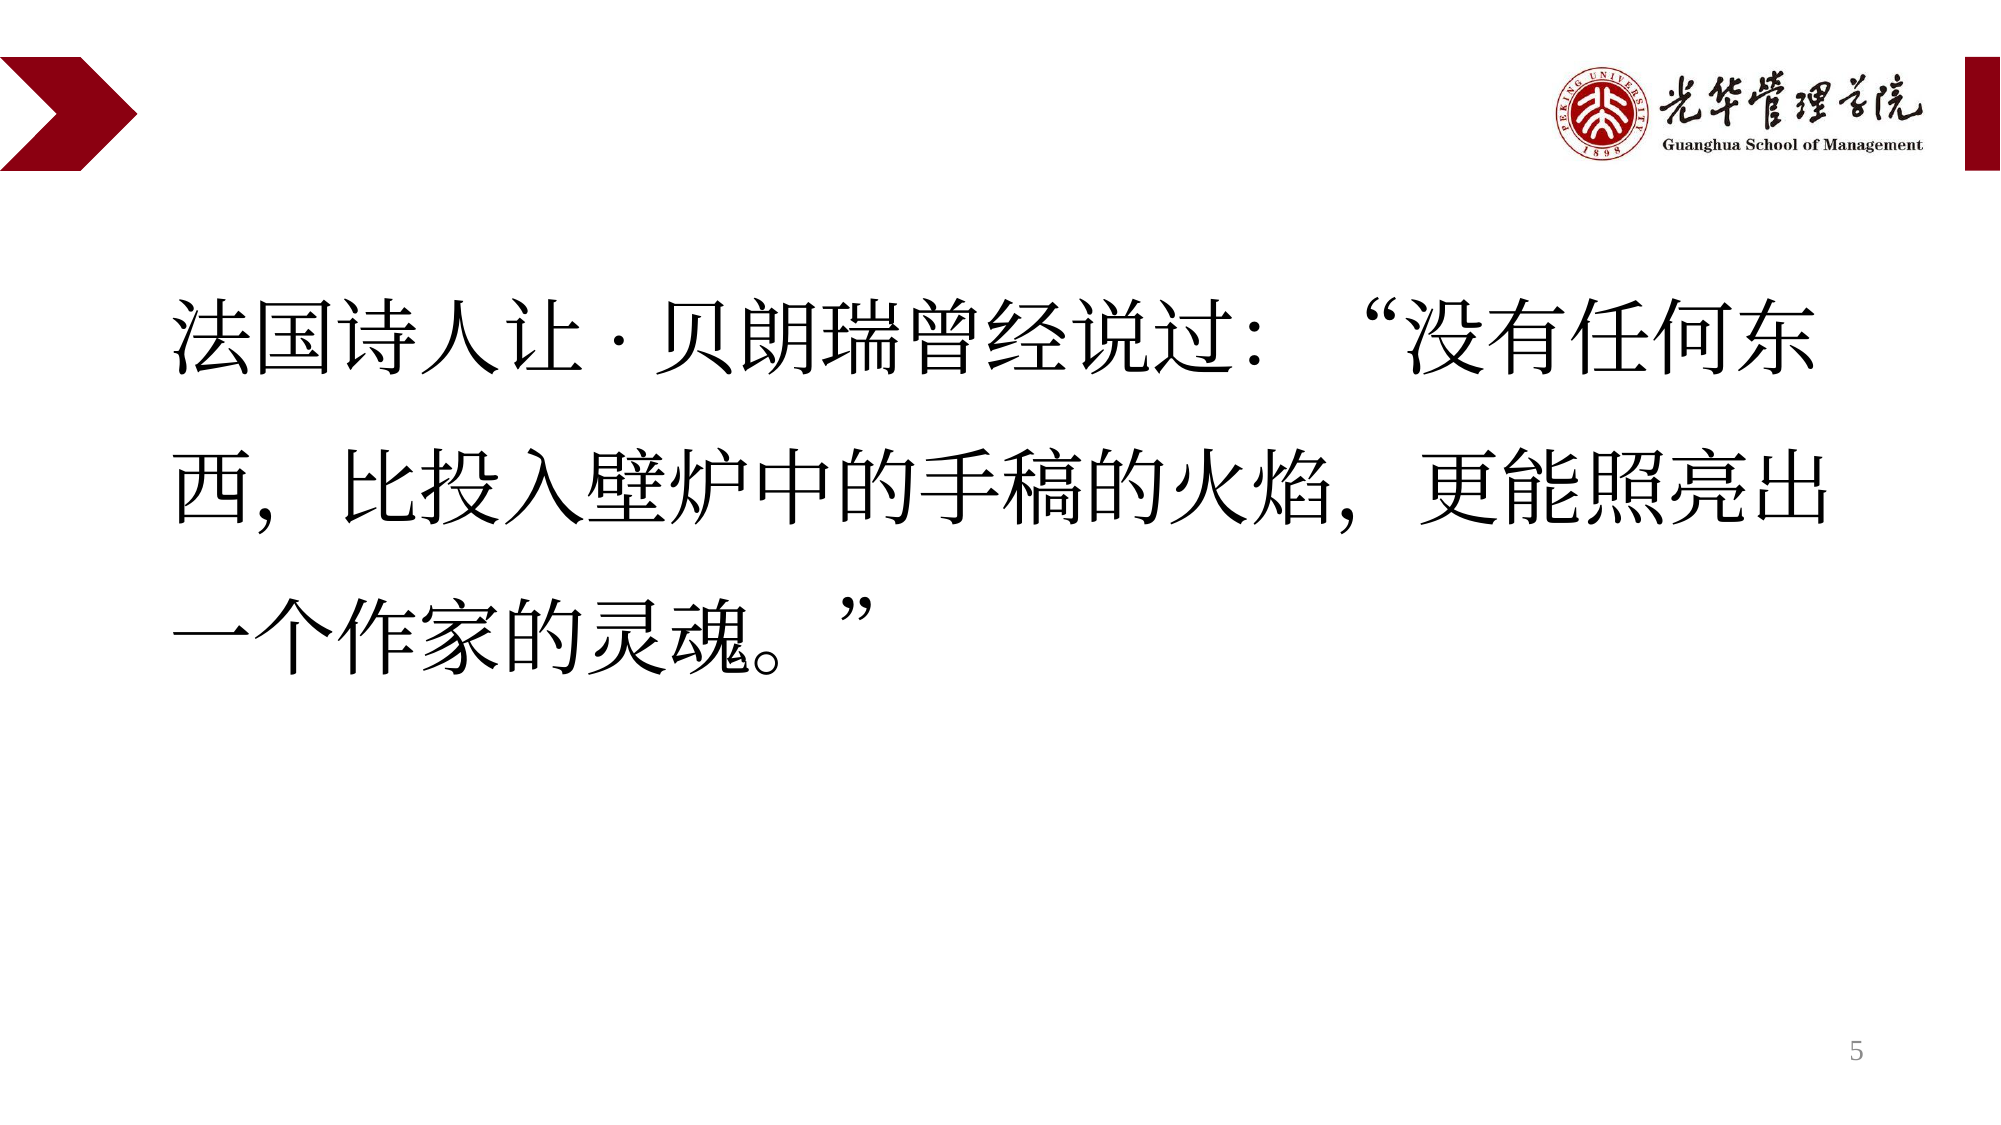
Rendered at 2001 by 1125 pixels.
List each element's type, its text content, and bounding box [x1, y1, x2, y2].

slide_number 5 [1429, 1018, 1880, 1079]
list 法国诗人让·贝朗瑞曾经说过：“没有任何东西，比投入壁炉中的手稿的火焰，更能照亮出一个作家的灵魂。” [154, 227, 1880, 986]
picture [1507, 27, 1965, 200]
